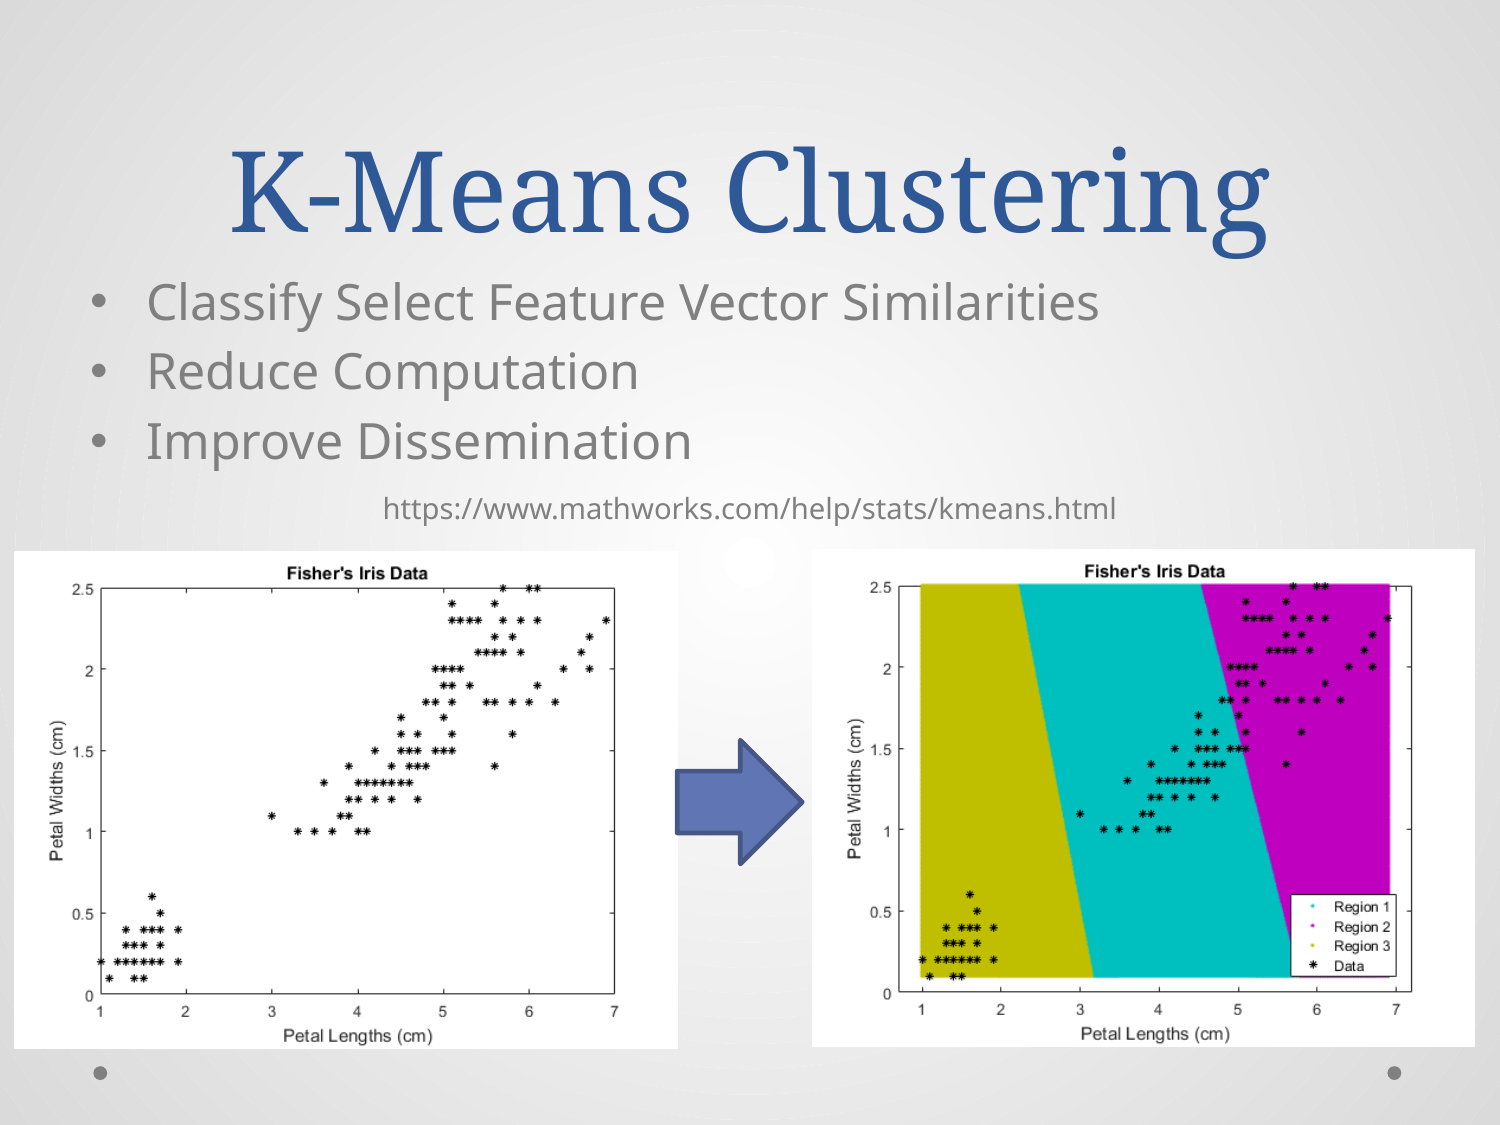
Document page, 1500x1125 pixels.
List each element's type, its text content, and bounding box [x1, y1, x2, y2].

text_box [683, 737, 805, 867]
picture [812, 549, 1476, 1048]
title K-Means Clustering [75, 0, 1425, 262]
list Classify Select Feature Vector Similarities Reduce Computation Improve Dissemination https://www.mathworks.com/help/stats/kmeans.html [75, 262, 1425, 1005]
picture [14, 551, 678, 1049]
